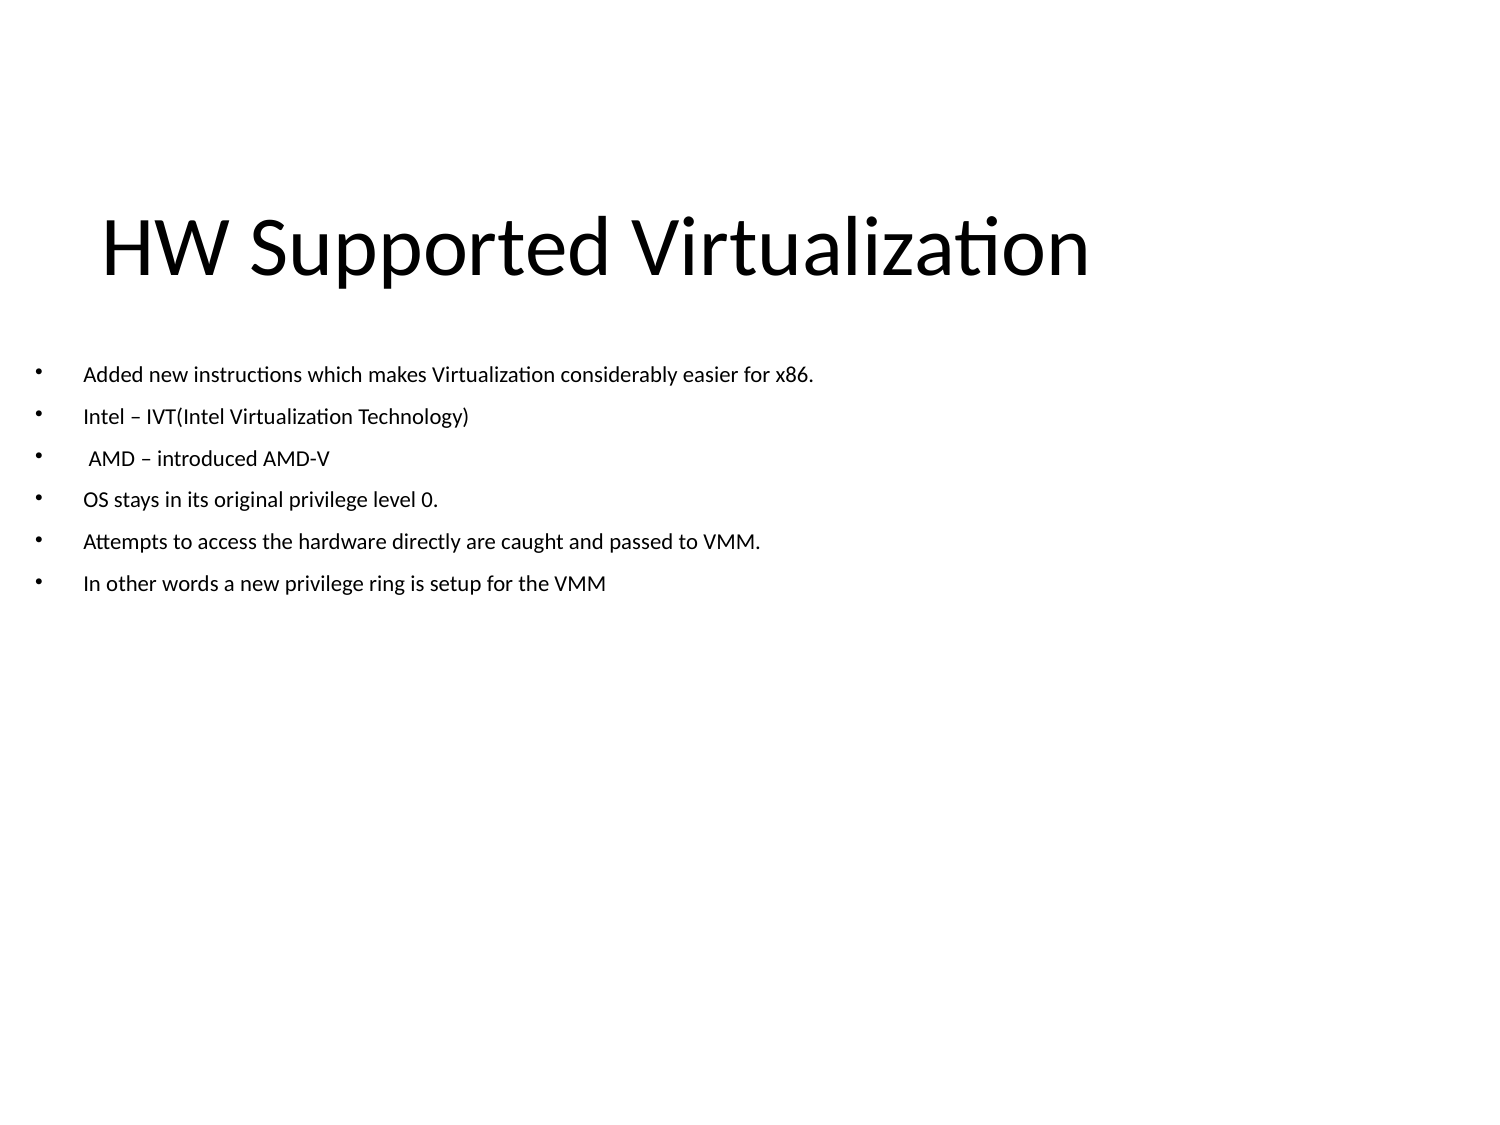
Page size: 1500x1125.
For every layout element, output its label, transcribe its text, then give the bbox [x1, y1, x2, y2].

list Added new instructions which makes Virtualization considerably easier for x86. Intel – IVT(Intel Virtualization Technology) AMD – introduced AMD-V OS stays in its original privilege level 0. Attempts to access the hardware directly are caught and passed to VMM. In other words a new privilege ring is setup for the VMM [11, 357, 1363, 848]
title HW Supported Virtualization [74, 172, 1120, 313]
